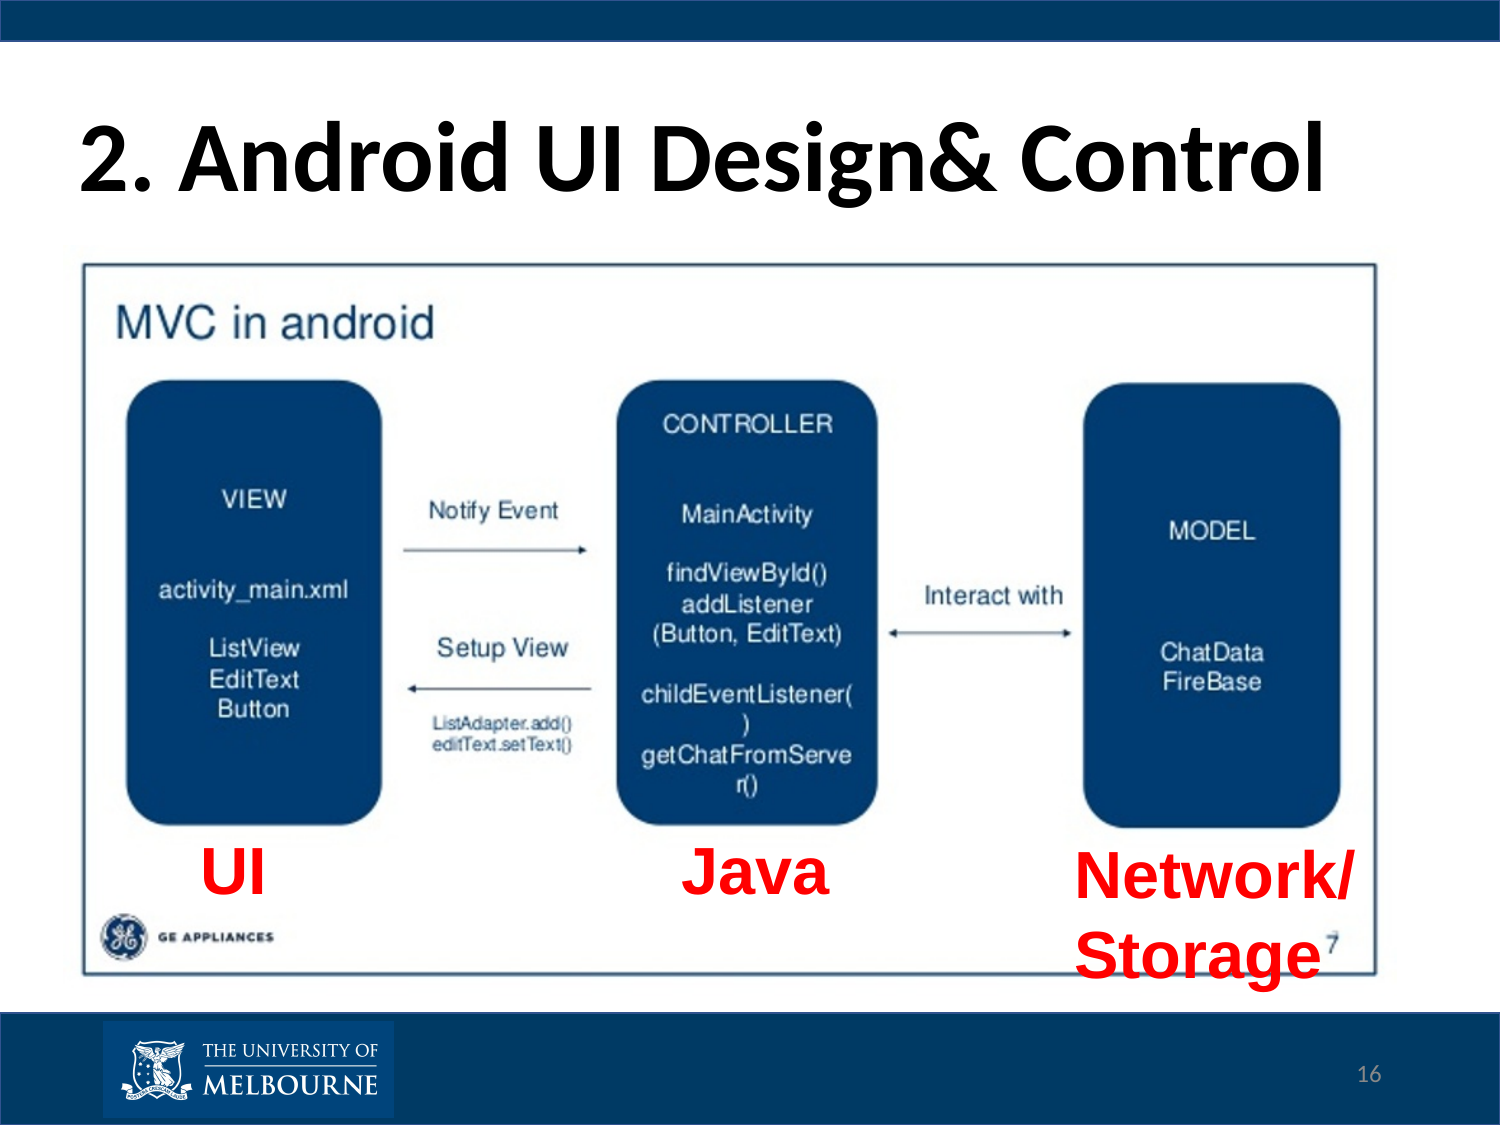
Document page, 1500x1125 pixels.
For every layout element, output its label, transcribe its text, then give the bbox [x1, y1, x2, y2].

picture [63, 245, 1398, 997]
title 2. Android UI Design& Control [63, 50, 1397, 244]
picture [103, 1021, 394, 1118]
slide_number 16 [1059, 1042, 1397, 1103]
